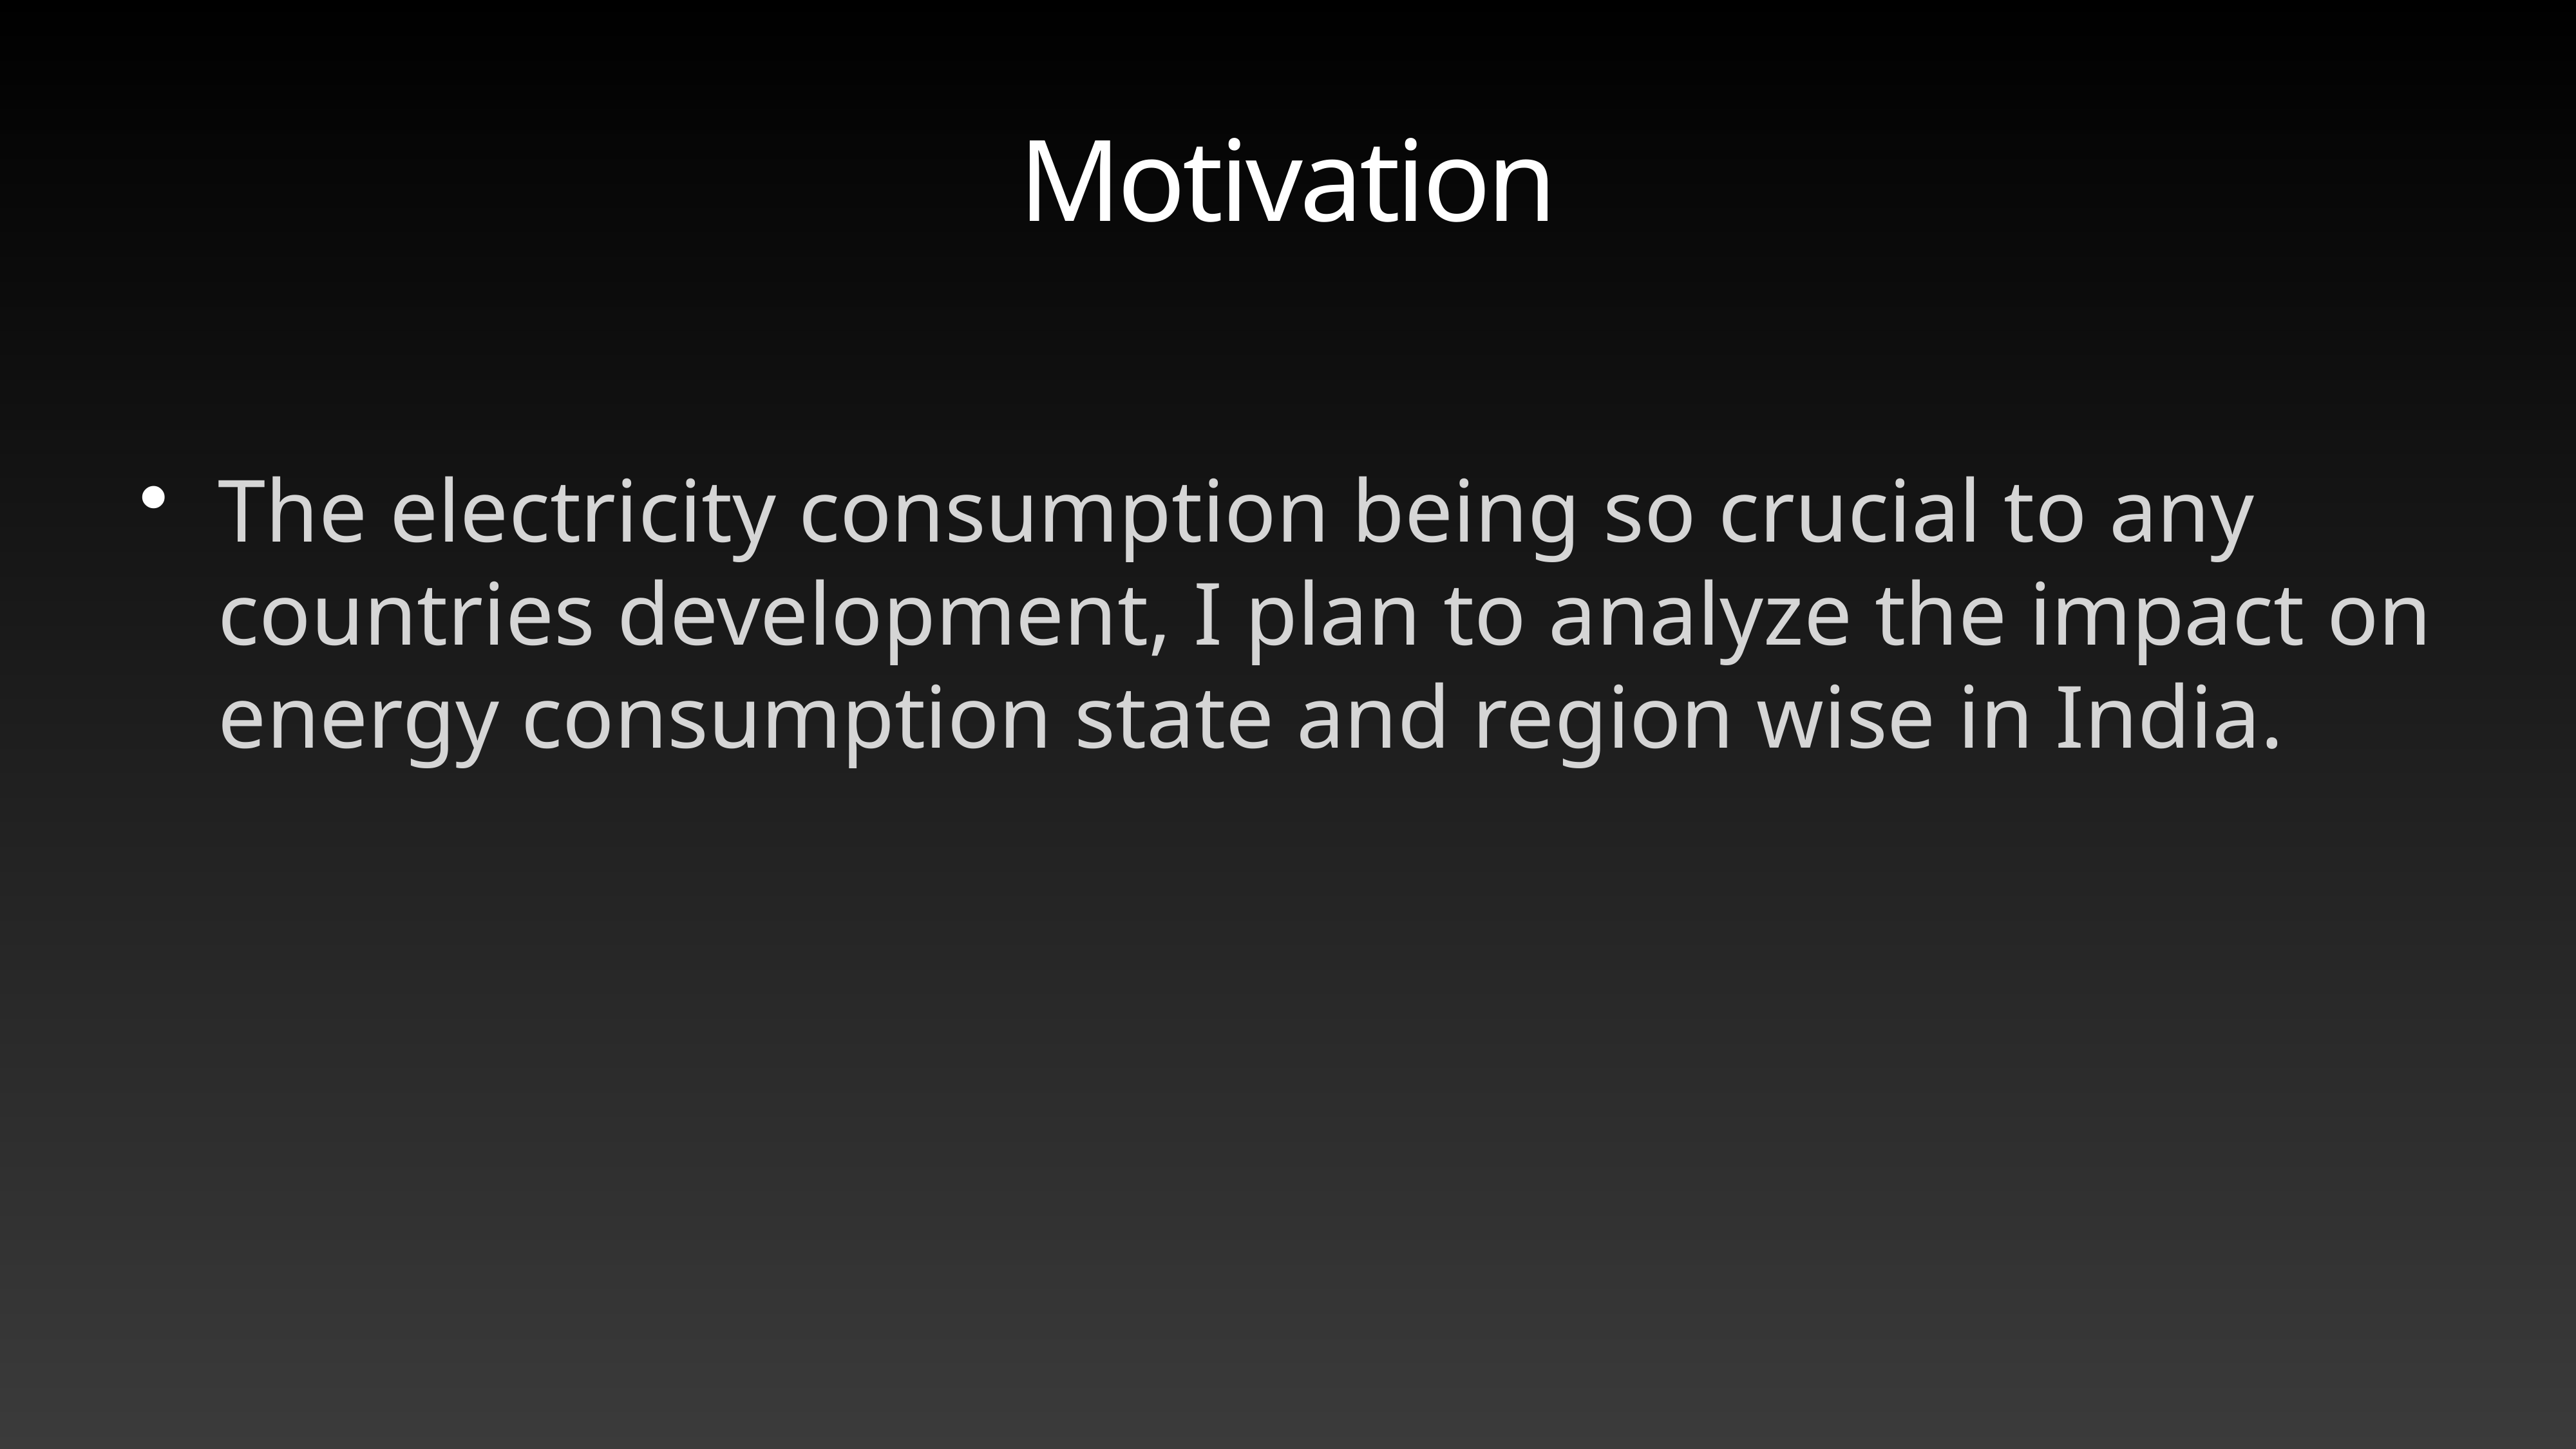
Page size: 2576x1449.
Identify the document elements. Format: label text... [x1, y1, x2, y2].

list The electricity consumption being so crucial to any countries development, I plan to analyze the impact on energy consumption state and region wise in India. [133, 450, 2443, 1342]
title Motivation [133, 83, 2443, 249]
